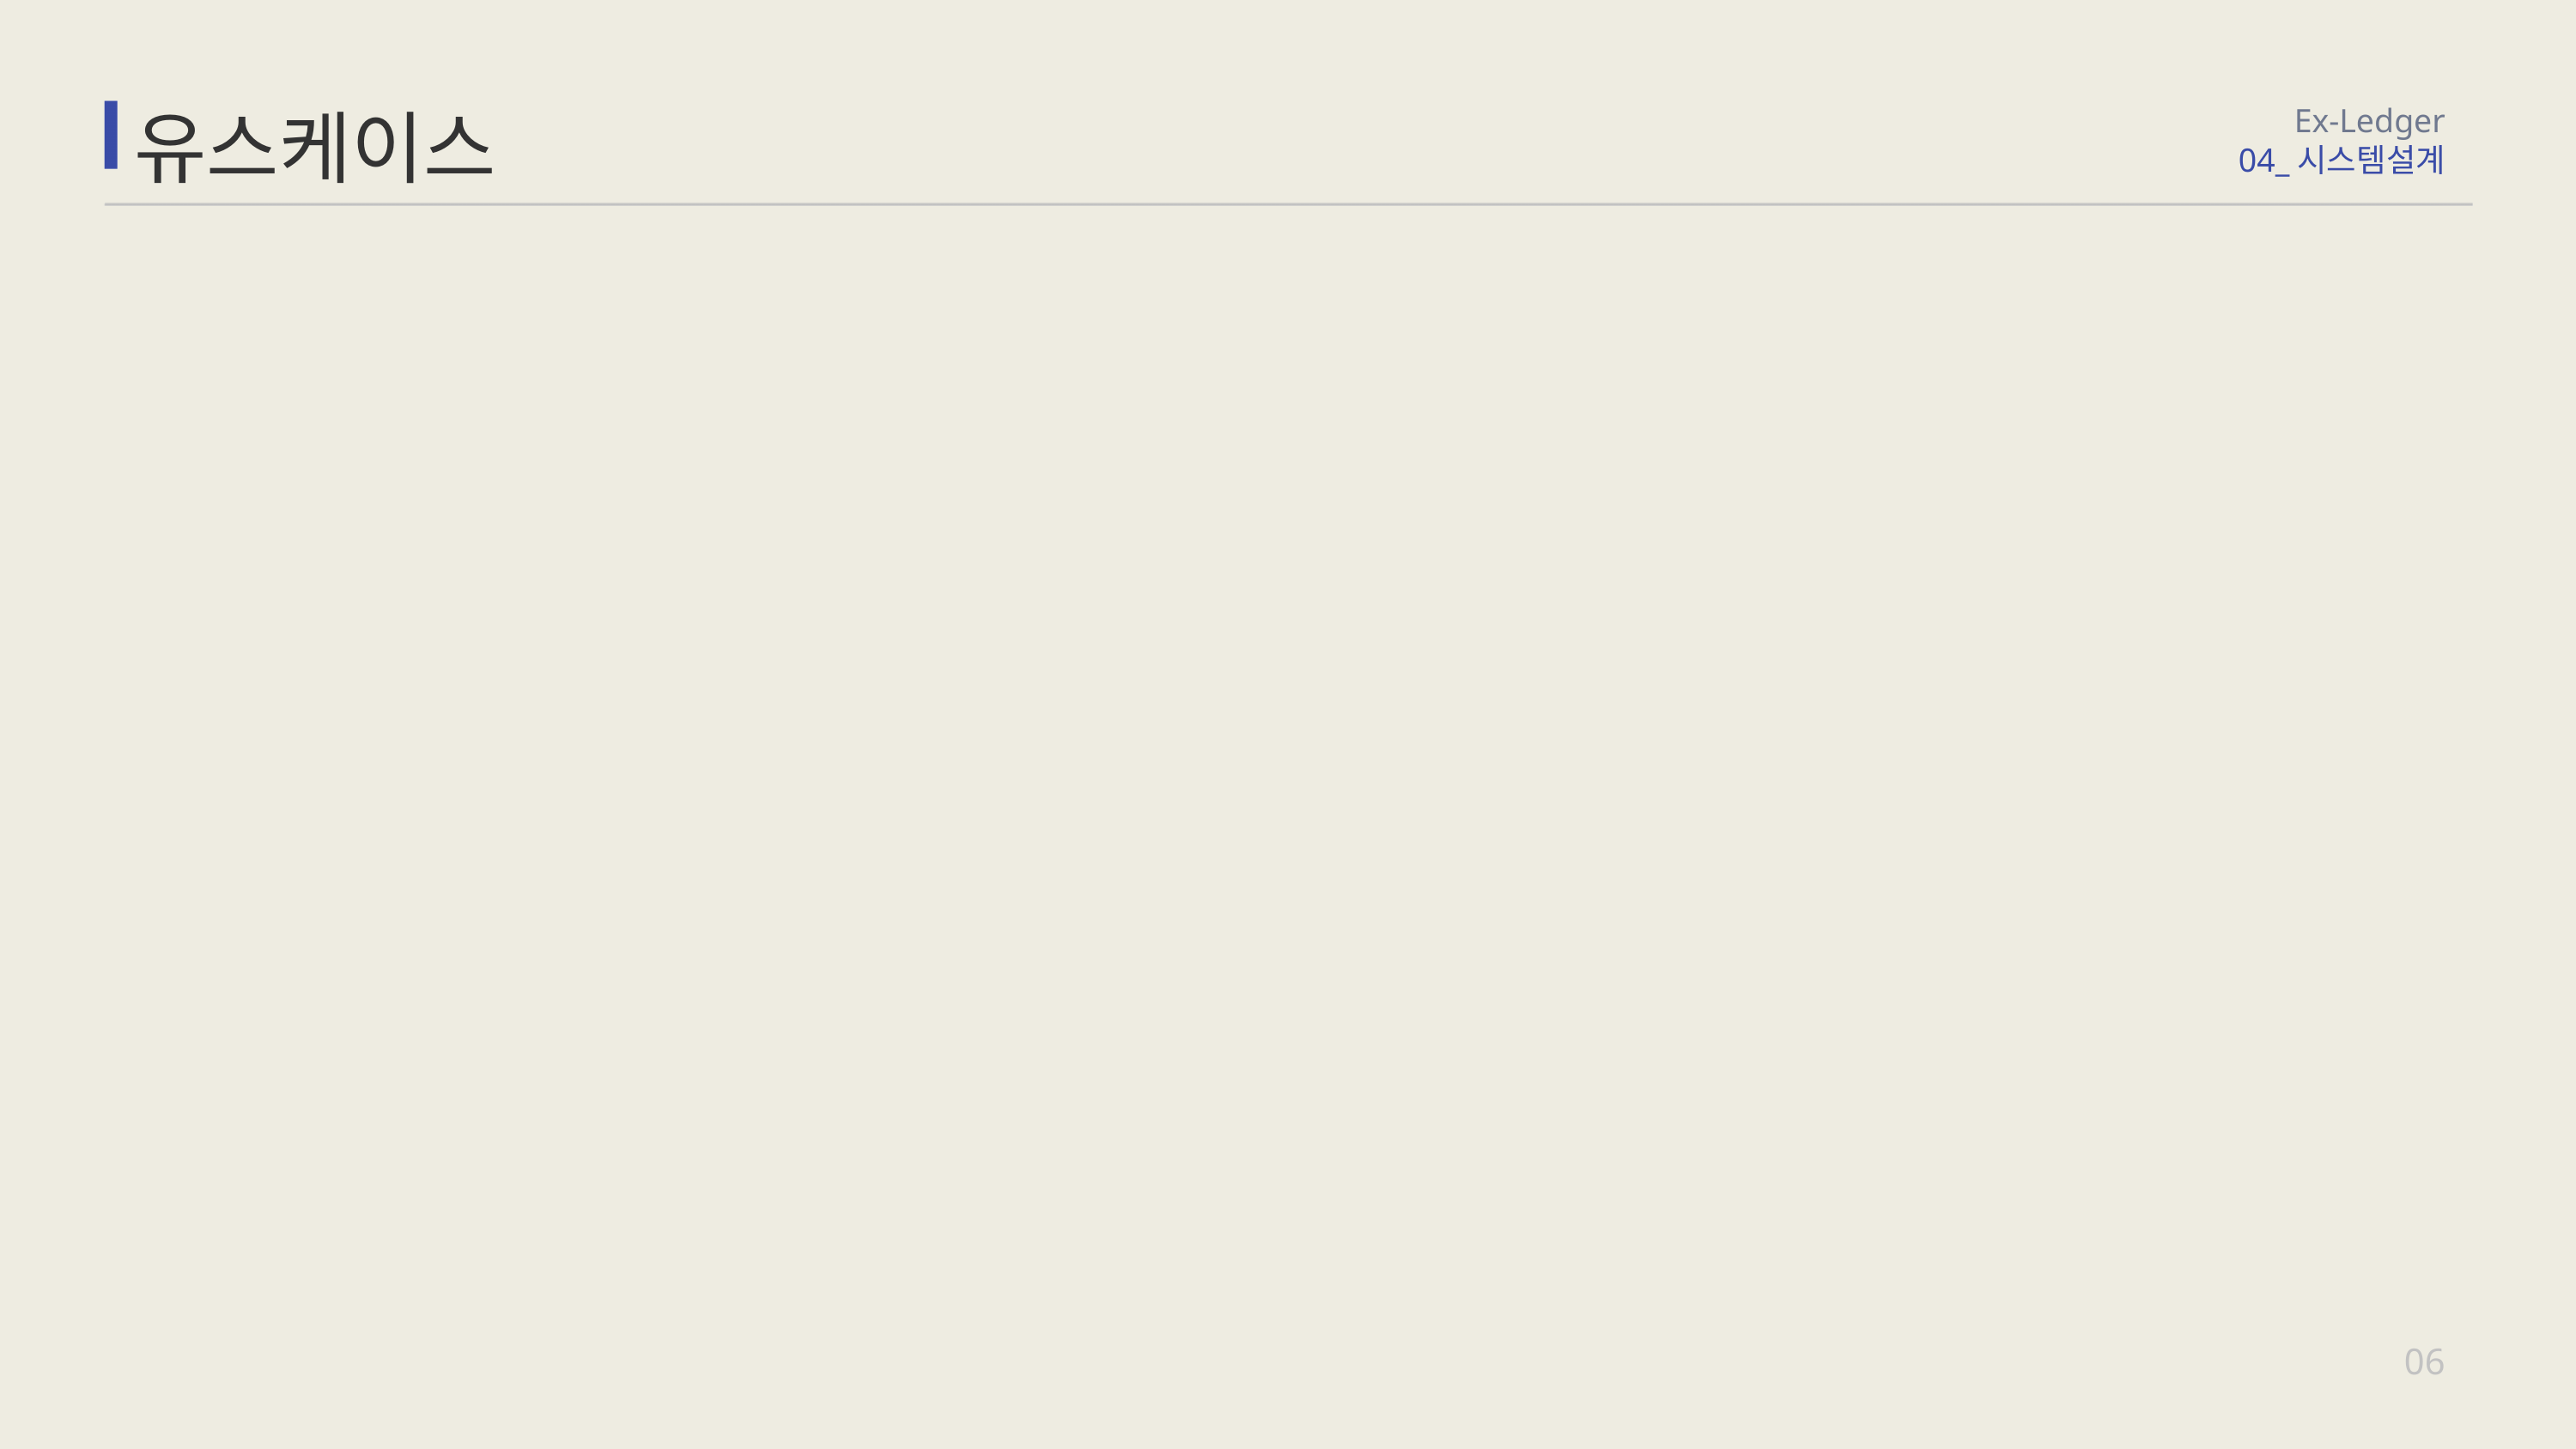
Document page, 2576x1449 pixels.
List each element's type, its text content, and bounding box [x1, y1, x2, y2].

text_box 06 [2348, 1328, 2445, 1379]
picture [76, 101, 145, 168]
text_box 유스케이스 [134, 75, 734, 186]
text_box Ex-Ledger [1769, 91, 2445, 136]
picture [103, 202, 2473, 206]
text_box 04_시스템설계 [1985, 130, 2445, 176]
